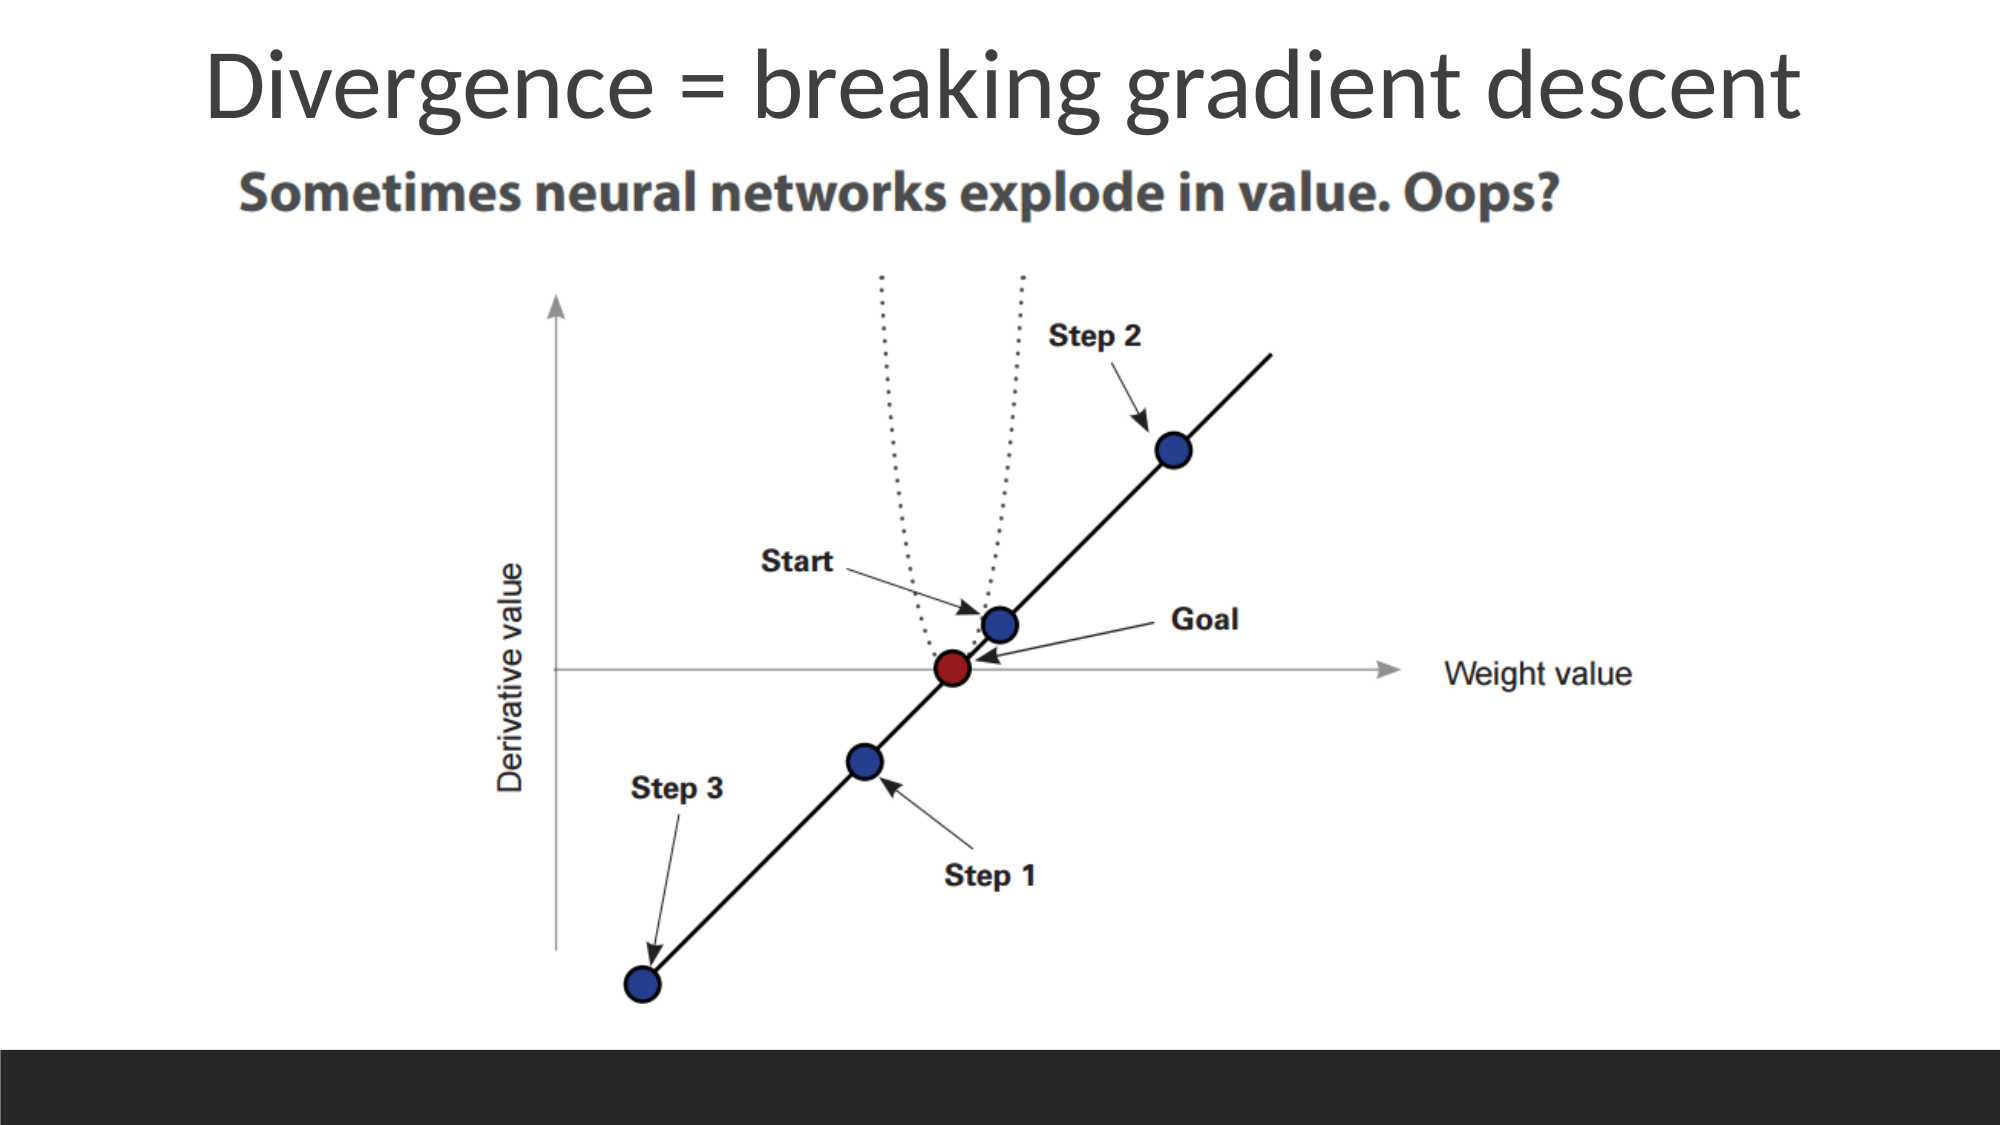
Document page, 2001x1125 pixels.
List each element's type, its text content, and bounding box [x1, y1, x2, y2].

title Divergence = breaking gradient descent [189, 0, 1840, 206]
picture [226, 156, 1736, 1027]
